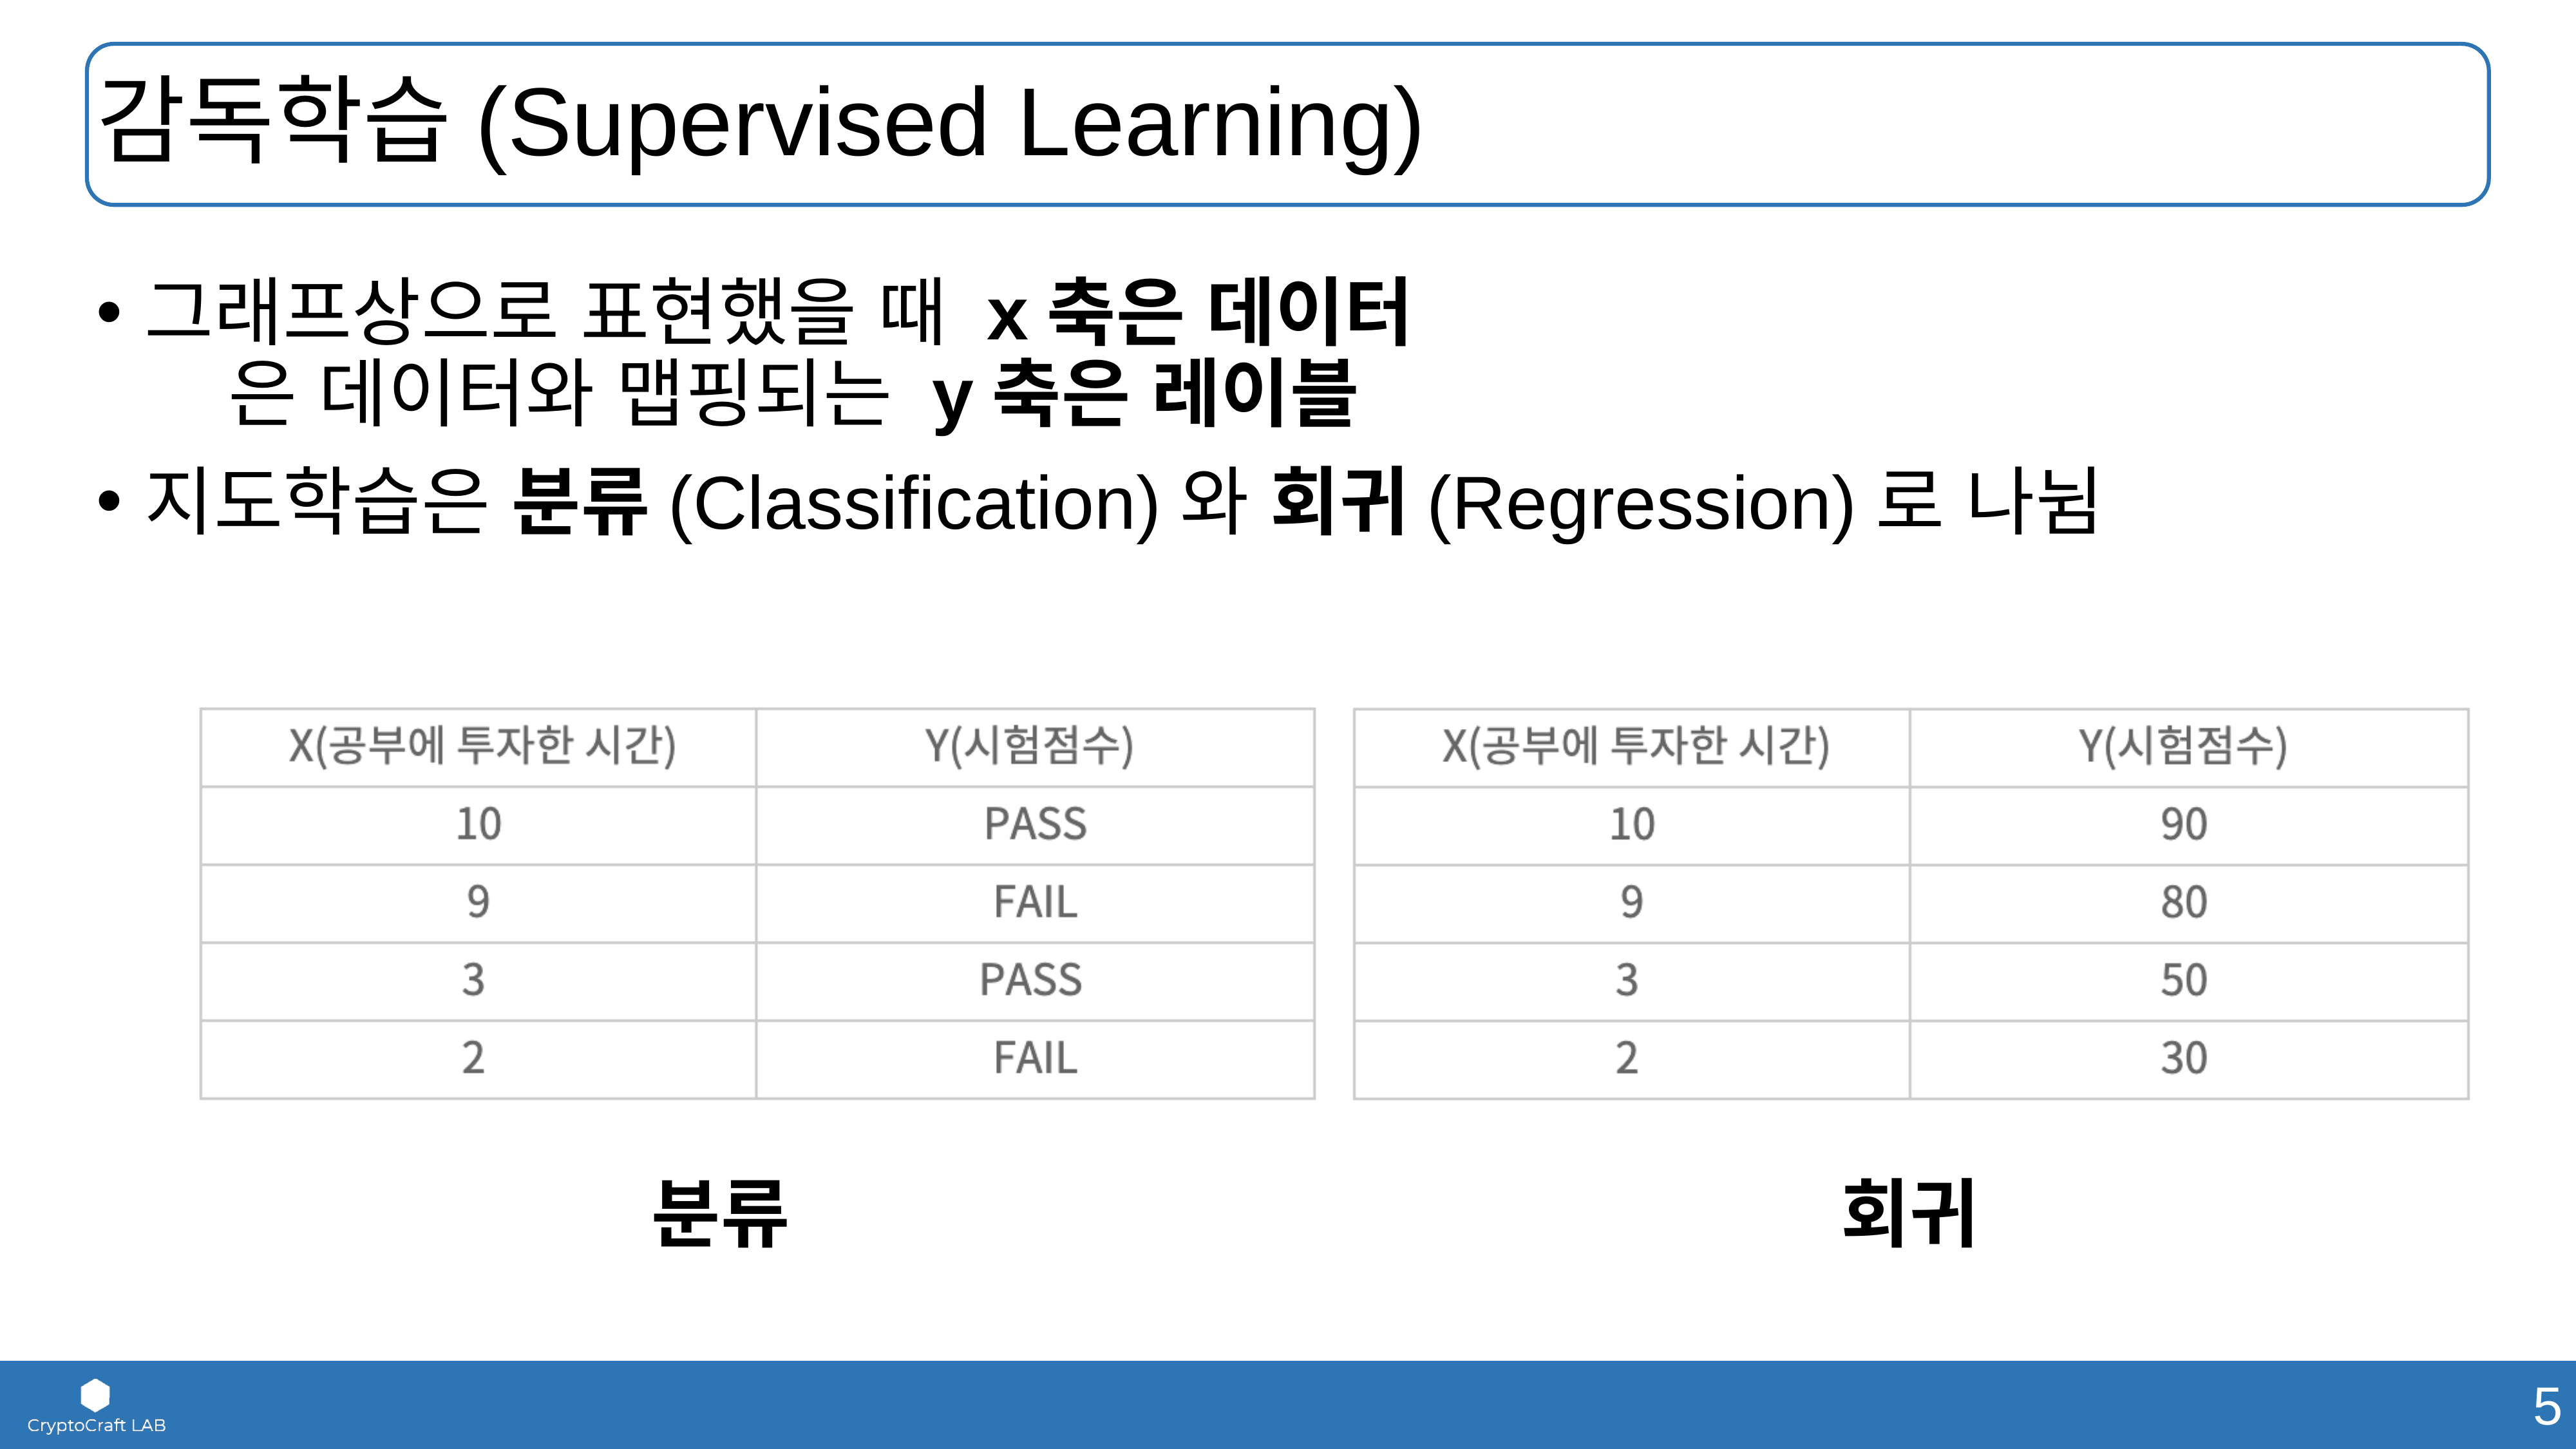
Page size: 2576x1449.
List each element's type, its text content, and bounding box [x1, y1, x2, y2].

list 그래프상으로 표현했을 때 x축은 데이터 은 데이터와 맵핑되는 y축은 레이블 지도학습은 분류(Classification)와 회귀(Regression)로 나뉨 [86, 265, 2490, 1312]
text_box 회귀 [1831, 1156, 1989, 1266]
text_box 분류 [641, 1156, 800, 1266]
slide_number 5 [2521, 1361, 2573, 1440]
picture [17, 1367, 177, 1446]
title 감독학습(Supervised Learning) [86, 43, 2490, 205]
picture [1345, 697, 2476, 1117]
picture [162, 676, 1336, 1122]
